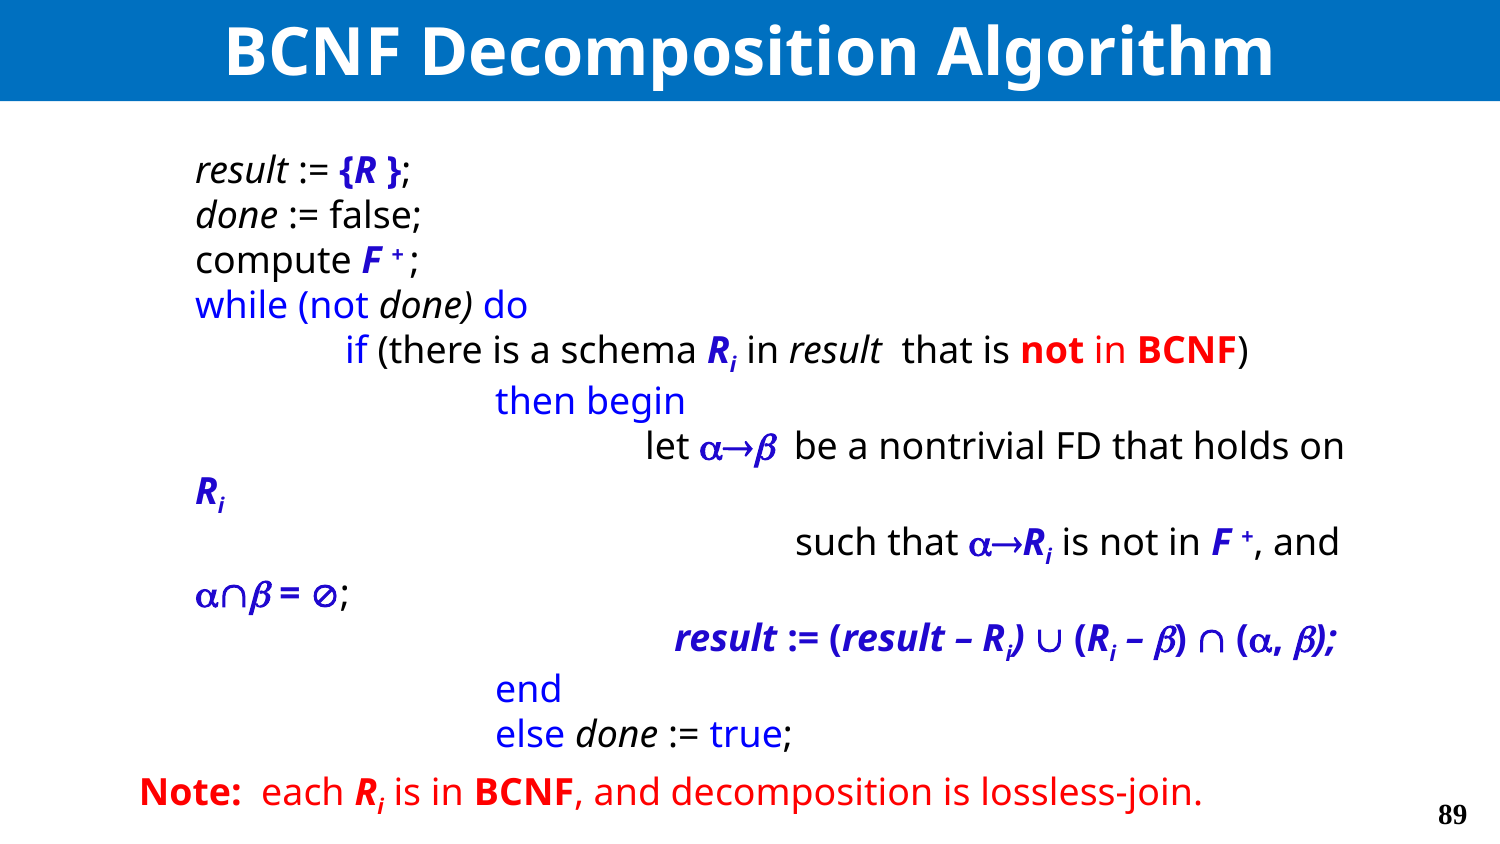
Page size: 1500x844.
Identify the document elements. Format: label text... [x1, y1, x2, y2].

title BCNF Decomposition Algorithm [0, 0, 1500, 102]
text_box result := {R }; done := false; compute F + ; while (not done) do if (there is a schema Ri in result that is not in BCNF) then begin let  be a nontrivial FD that holds on Ri such that Ri is not in F +, and  = ; result := (result – Ri)  (Ri – )  (, ); end else done := true; Note: each Ri is in BCNF, and decomposition is lossless-join. [123, 138, 1365, 745]
